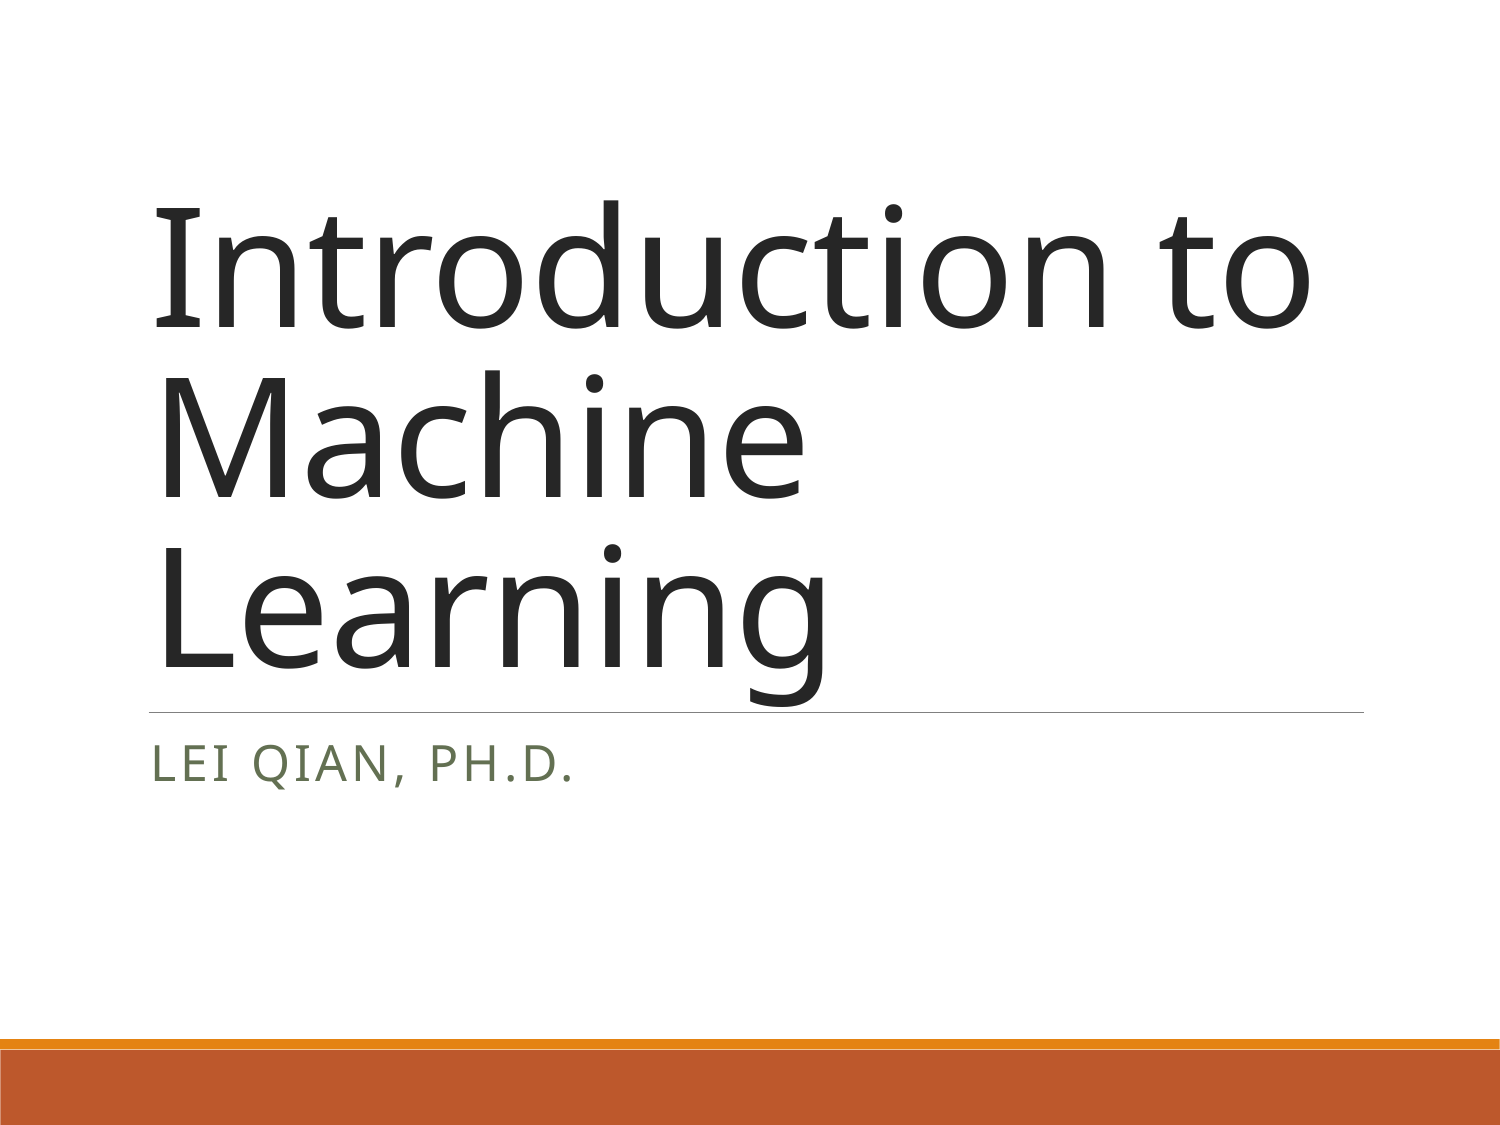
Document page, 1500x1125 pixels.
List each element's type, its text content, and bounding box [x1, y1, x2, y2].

subtitle Lei Qian, Ph.D. [135, 730, 1373, 919]
title Introduction to Machine Learning [135, 124, 1373, 710]
